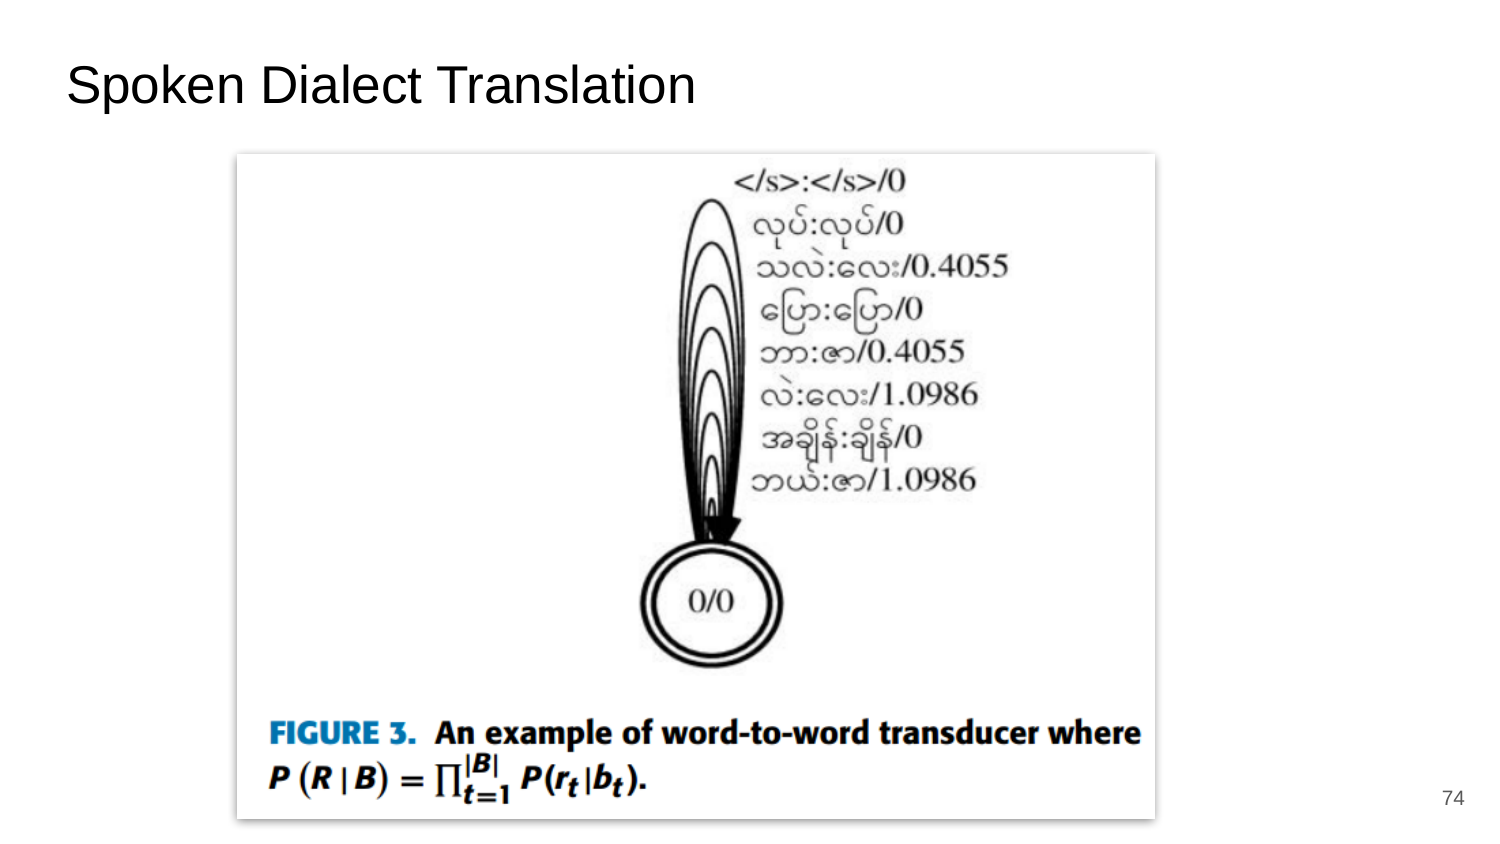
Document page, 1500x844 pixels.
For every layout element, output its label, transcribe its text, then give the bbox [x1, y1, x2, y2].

picture [237, 154, 1156, 819]
slide_number ‹#› [1389, 764, 1480, 830]
title Spoken Dialect Translation [51, 35, 1449, 130]
